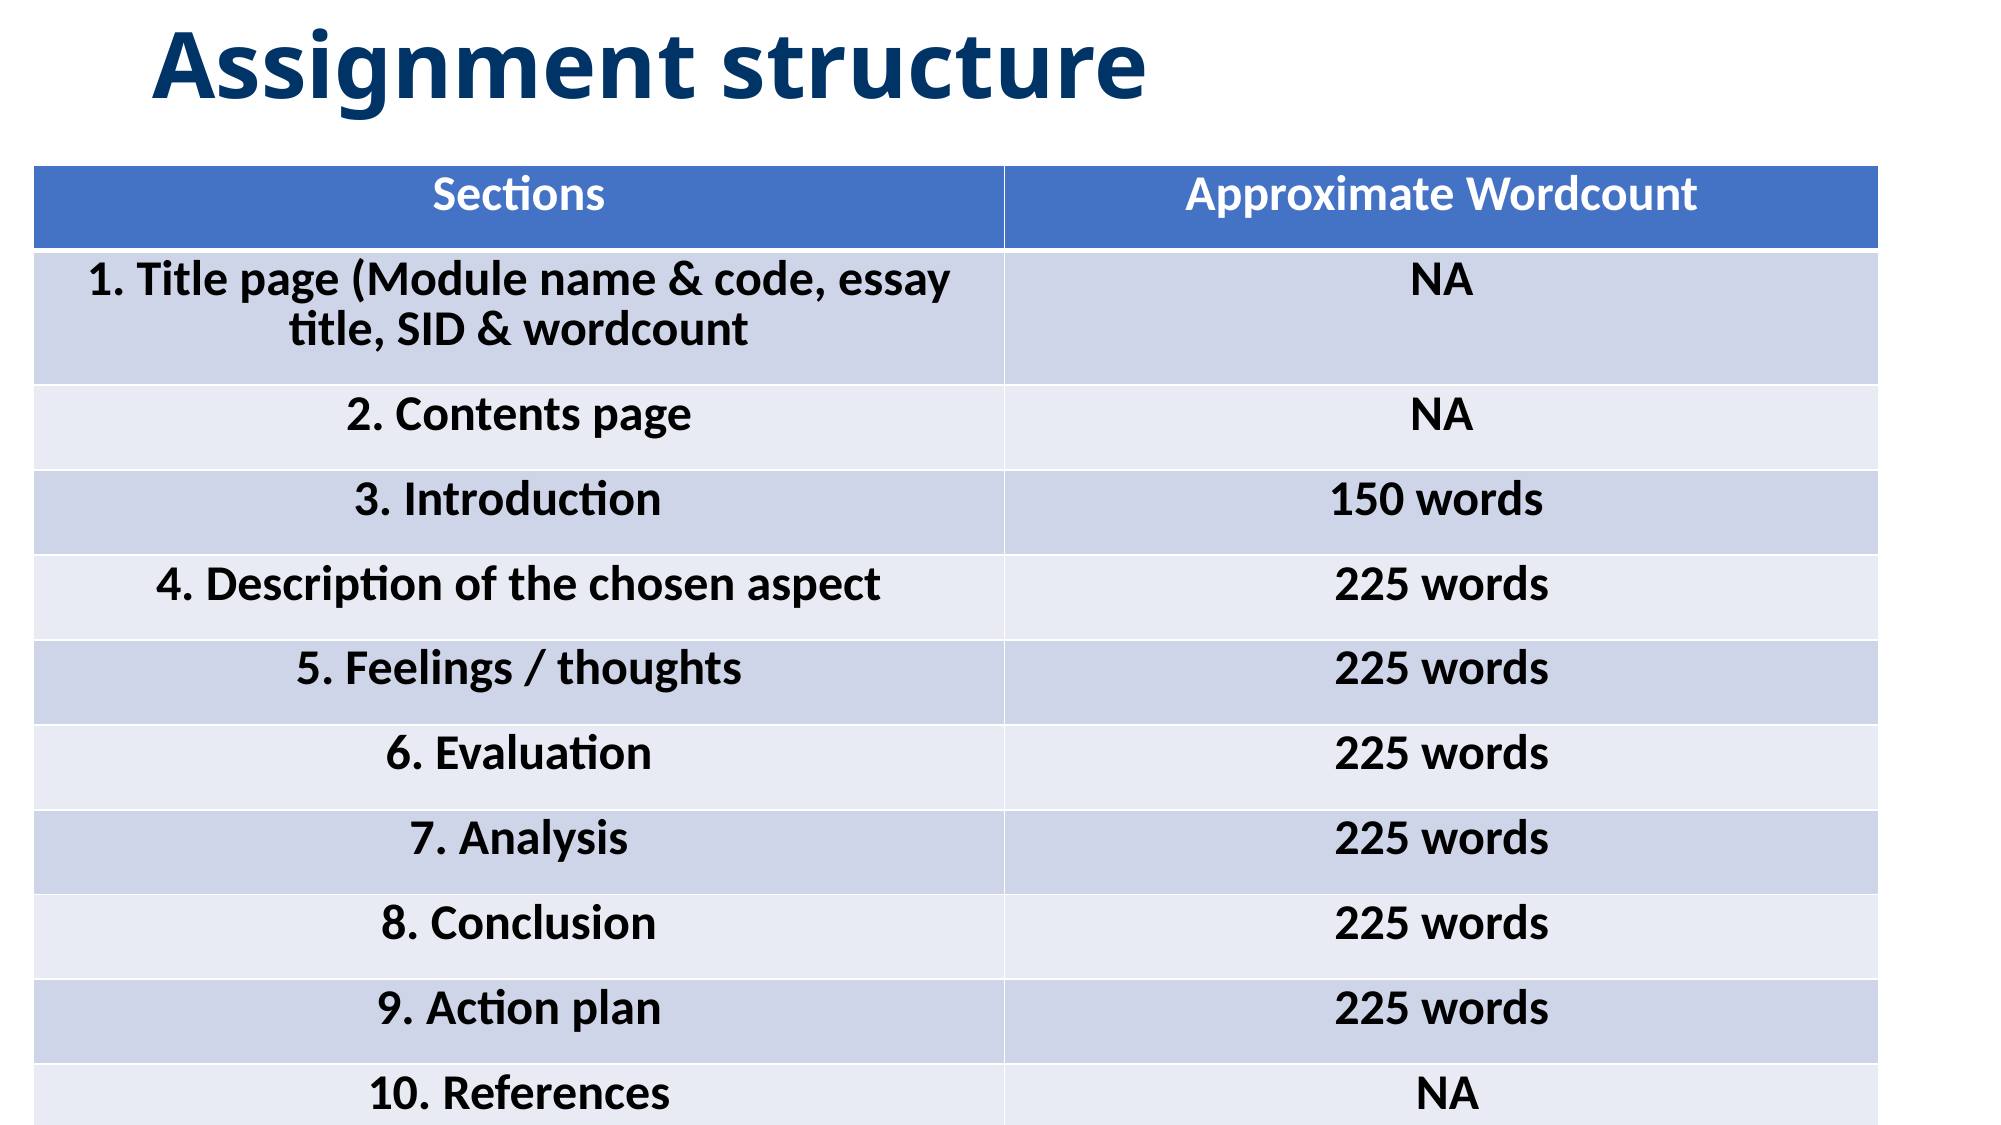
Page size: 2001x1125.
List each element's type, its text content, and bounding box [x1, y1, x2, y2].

table_cell 10. References [34, 1065, 1004, 1125]
table_cell 225 words [1005, 895, 1878, 978]
table_cell 4. Description of the chosen aspect [34, 556, 1004, 639]
table_cell 7. Analysis [34, 811, 1004, 894]
table_cell 3. Introduction [34, 471, 1004, 554]
table_cell 225 words [1005, 556, 1878, 639]
table_header Approximate Wordcount [1005, 166, 1878, 248]
table_cell 225 words [1005, 811, 1878, 894]
table_cell 225 words [1005, 980, 1878, 1063]
title Assignment structure [137, 0, 1863, 138]
table_cell 150 words [1005, 471, 1878, 554]
table_cell 8. Conclusion [34, 895, 1004, 978]
table_cell 6. Evaluation [34, 726, 1004, 809]
table_cell NA [1005, 253, 1878, 384]
table_cell NA [1005, 386, 1878, 469]
table_cell 225 words [1005, 726, 1878, 809]
table_cell 9. Action plan [34, 980, 1004, 1063]
table_header Sections [34, 166, 1004, 248]
table_cell 5. Feelings / thoughts [34, 641, 1004, 724]
table_cell 225 words [1005, 641, 1878, 724]
table_cell 2. Contents page [34, 386, 1004, 469]
table_cell NA [1005, 1065, 1878, 1125]
table_cell 1. Title page (Module name & code, essay title, SID & wordcount [34, 253, 1004, 384]
